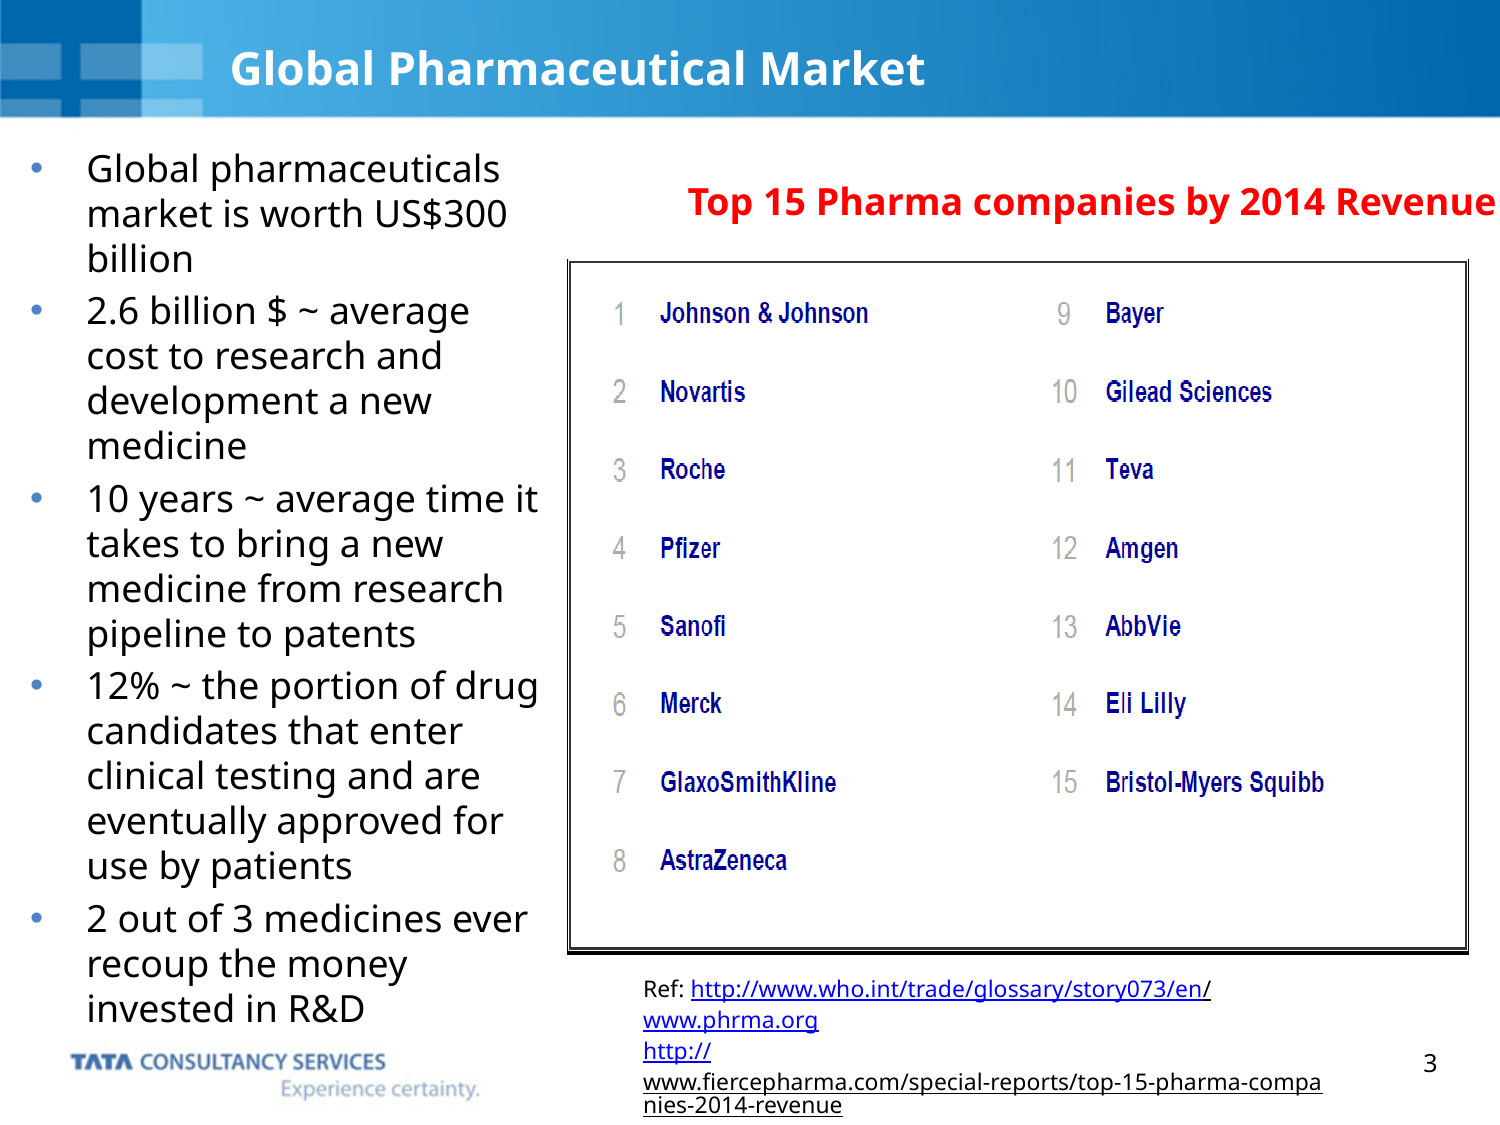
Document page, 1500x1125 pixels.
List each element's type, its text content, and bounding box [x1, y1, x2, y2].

text_box Ref: http://www.who.int/trade/glossary/story073/en/ www.phrma.org http://www.fiercepharma.com/special-reports/top-15-pharma-companies-2014-revenue [628, 1006, 1347, 1125]
list [547, 151, 1473, 1006]
title Global Pharmaceutical Market [214, 6, 1243, 103]
picture [0, 0, 1500, 1124]
list Global pharmaceuticals market is worth US$300 billion 2.6 billion $ ~ average cost to research and development a new medicine 10 years ~ average time it takes to bring a new medicine from research pipeline to patents 12% ~ the portion of drug candidates that enter clinical testing and are eventually approved for use by patients 2 out of 3 medicines ever recoup the money invested in R&D [14, 137, 564, 1109]
text_box Top 15 Pharma companies by 2014 Revenue [1473, 170, 1500, 230]
picture [563, 230, 1500, 1124]
